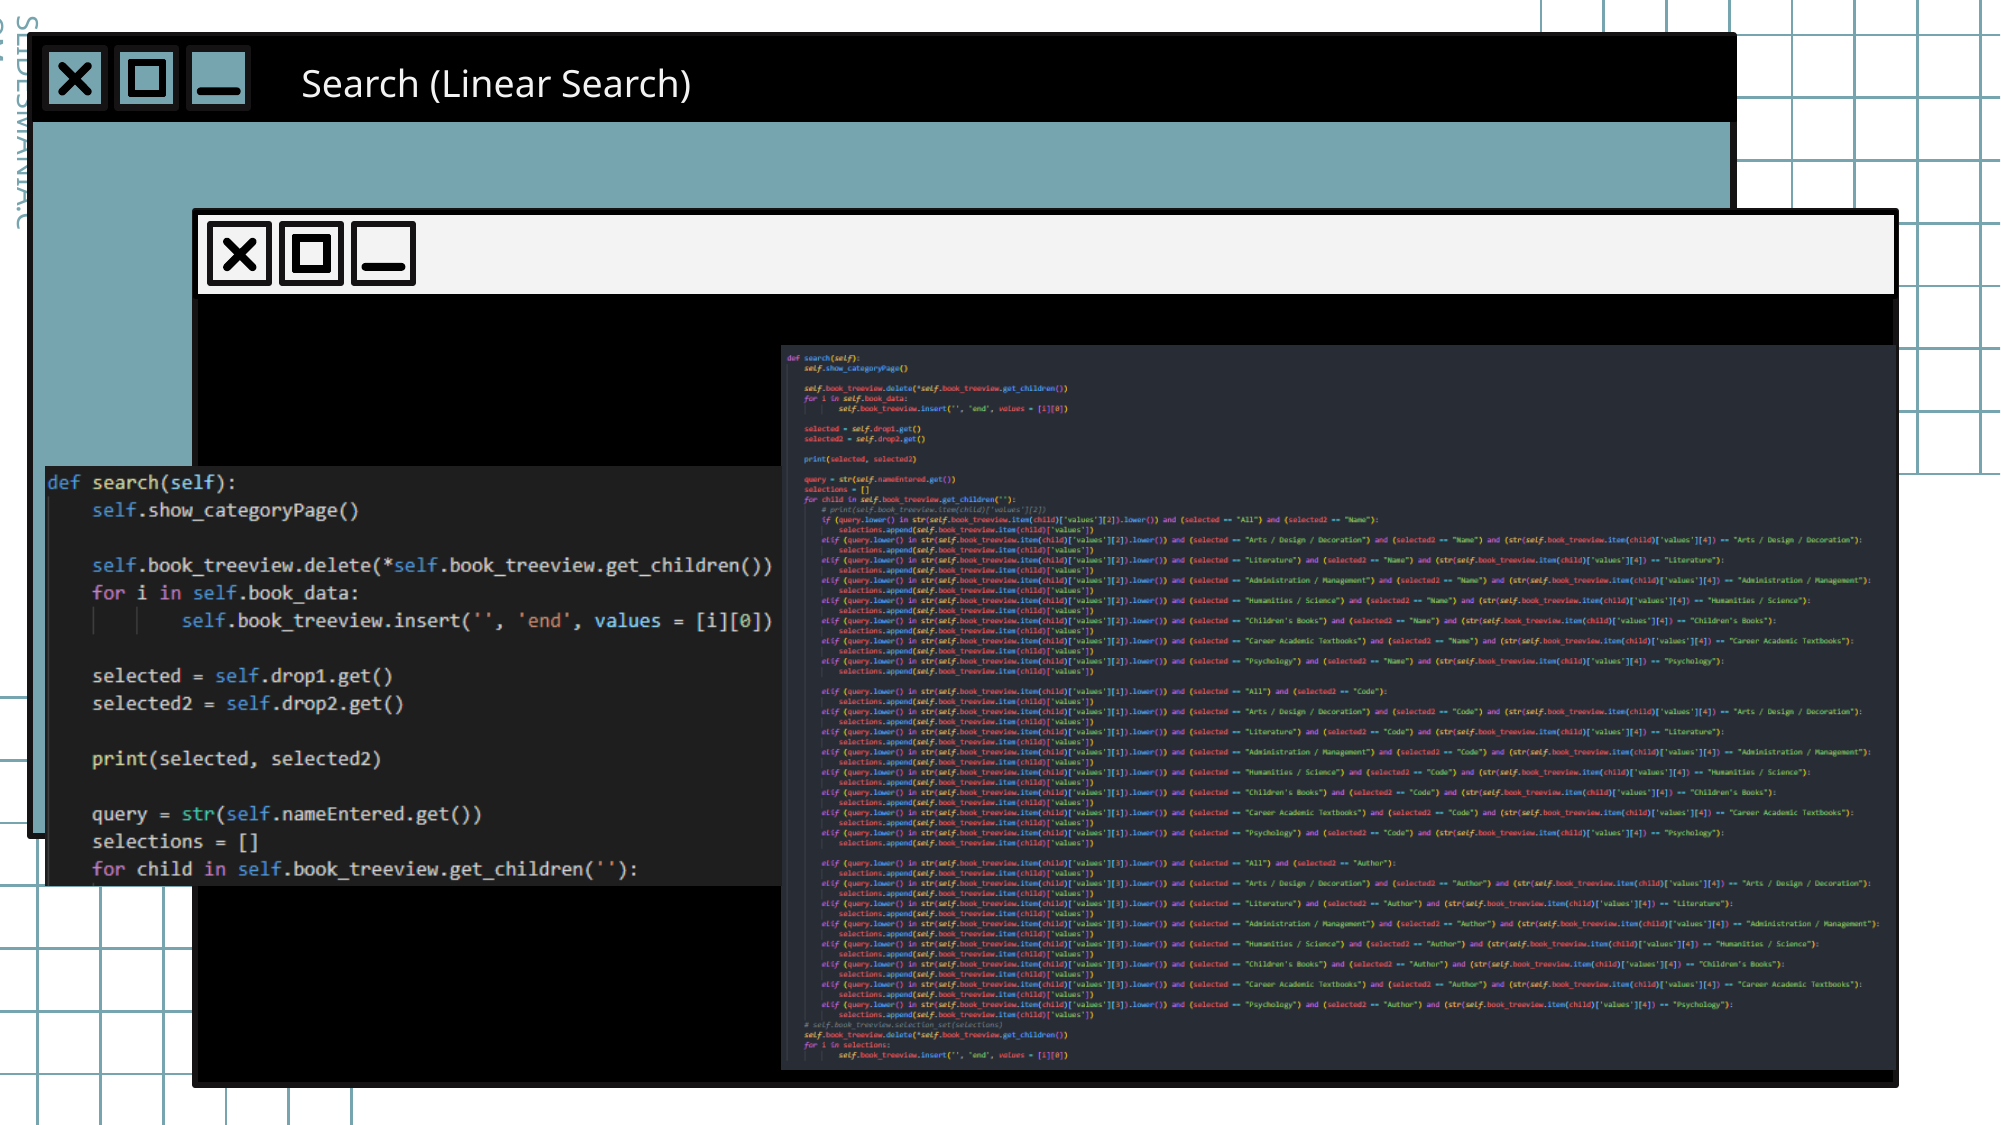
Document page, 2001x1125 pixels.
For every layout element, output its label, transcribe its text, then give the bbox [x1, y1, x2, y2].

title Search (Linear Search) [281, 40, 1896, 166]
picture [44, 345, 1896, 1070]
